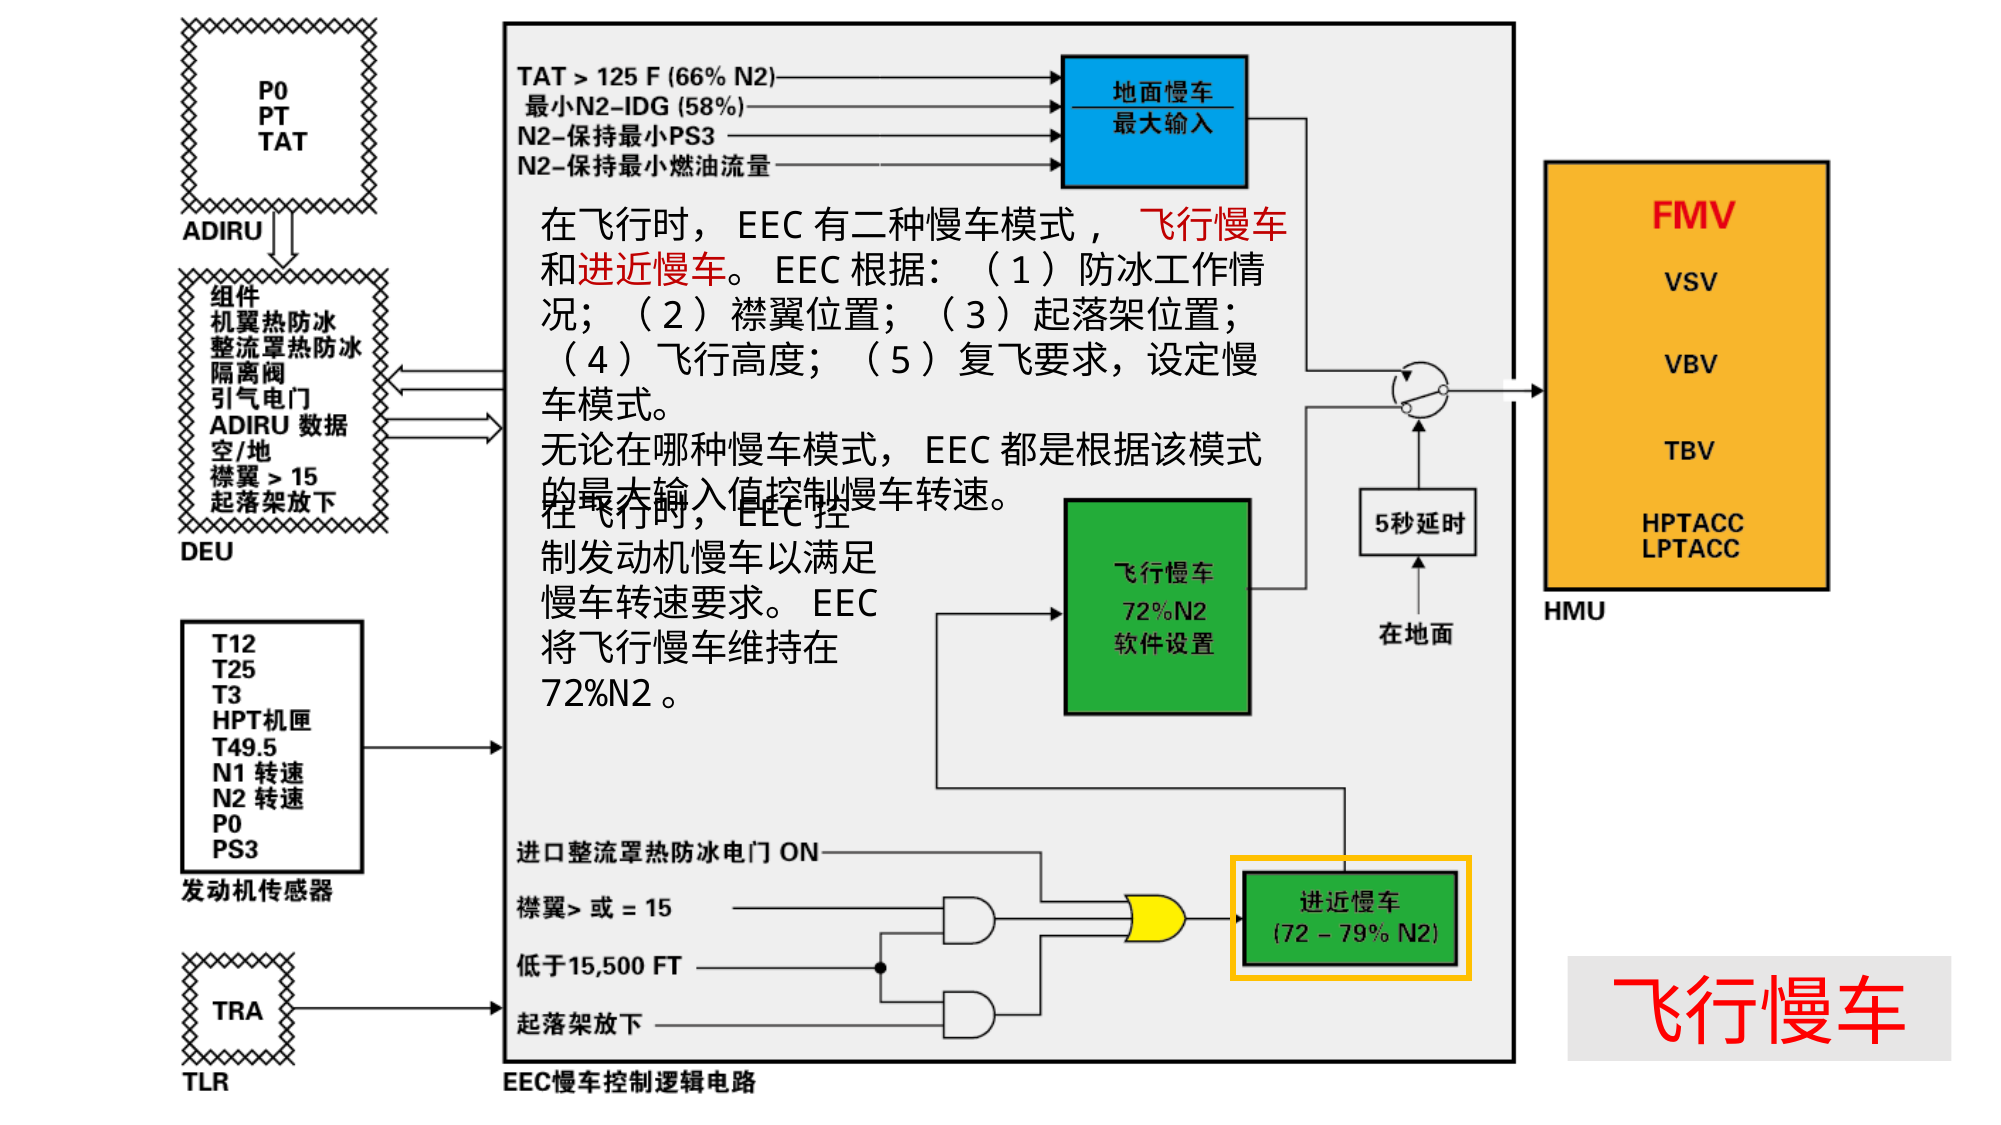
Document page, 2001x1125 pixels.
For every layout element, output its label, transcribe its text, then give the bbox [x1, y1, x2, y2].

text_box 飞行慢车 [1848, 956, 1952, 1061]
picture [152, 0, 1848, 1125]
